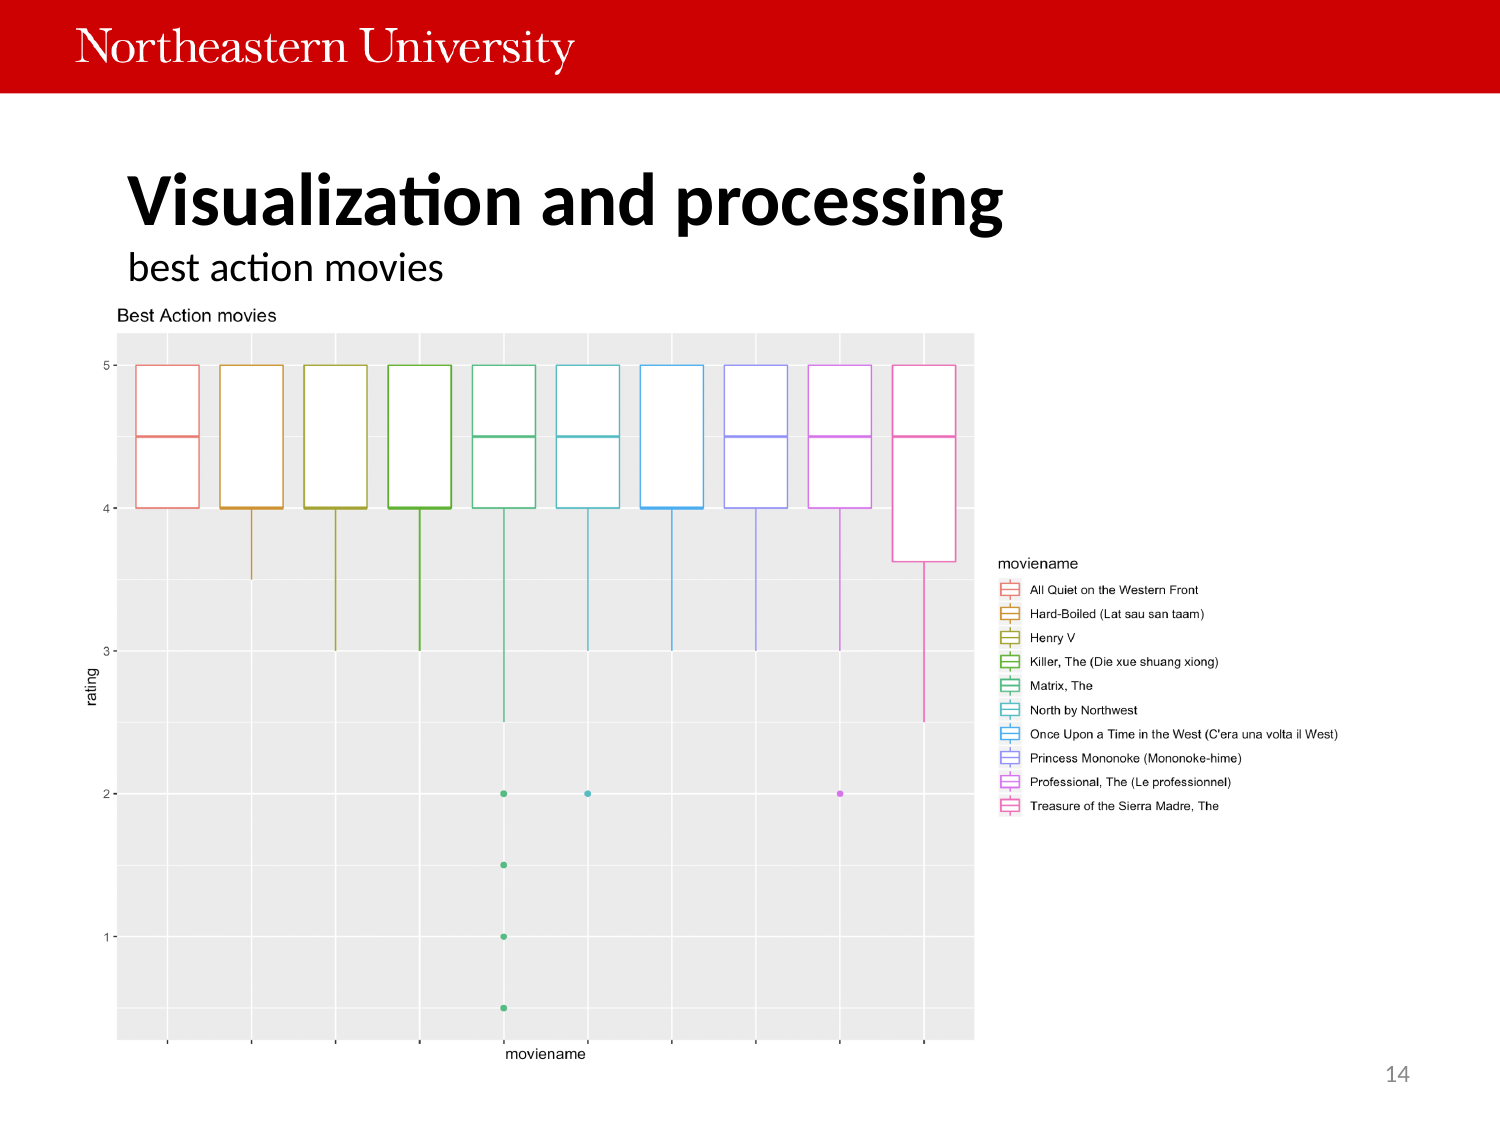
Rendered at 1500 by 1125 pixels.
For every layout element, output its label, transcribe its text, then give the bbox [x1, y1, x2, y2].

slide_number 14 [1074, 1042, 1425, 1103]
picture [75, 27, 575, 75]
picture [68, 293, 1348, 1066]
text_box Visualization and processing best action movies [112, 99, 1388, 341]
